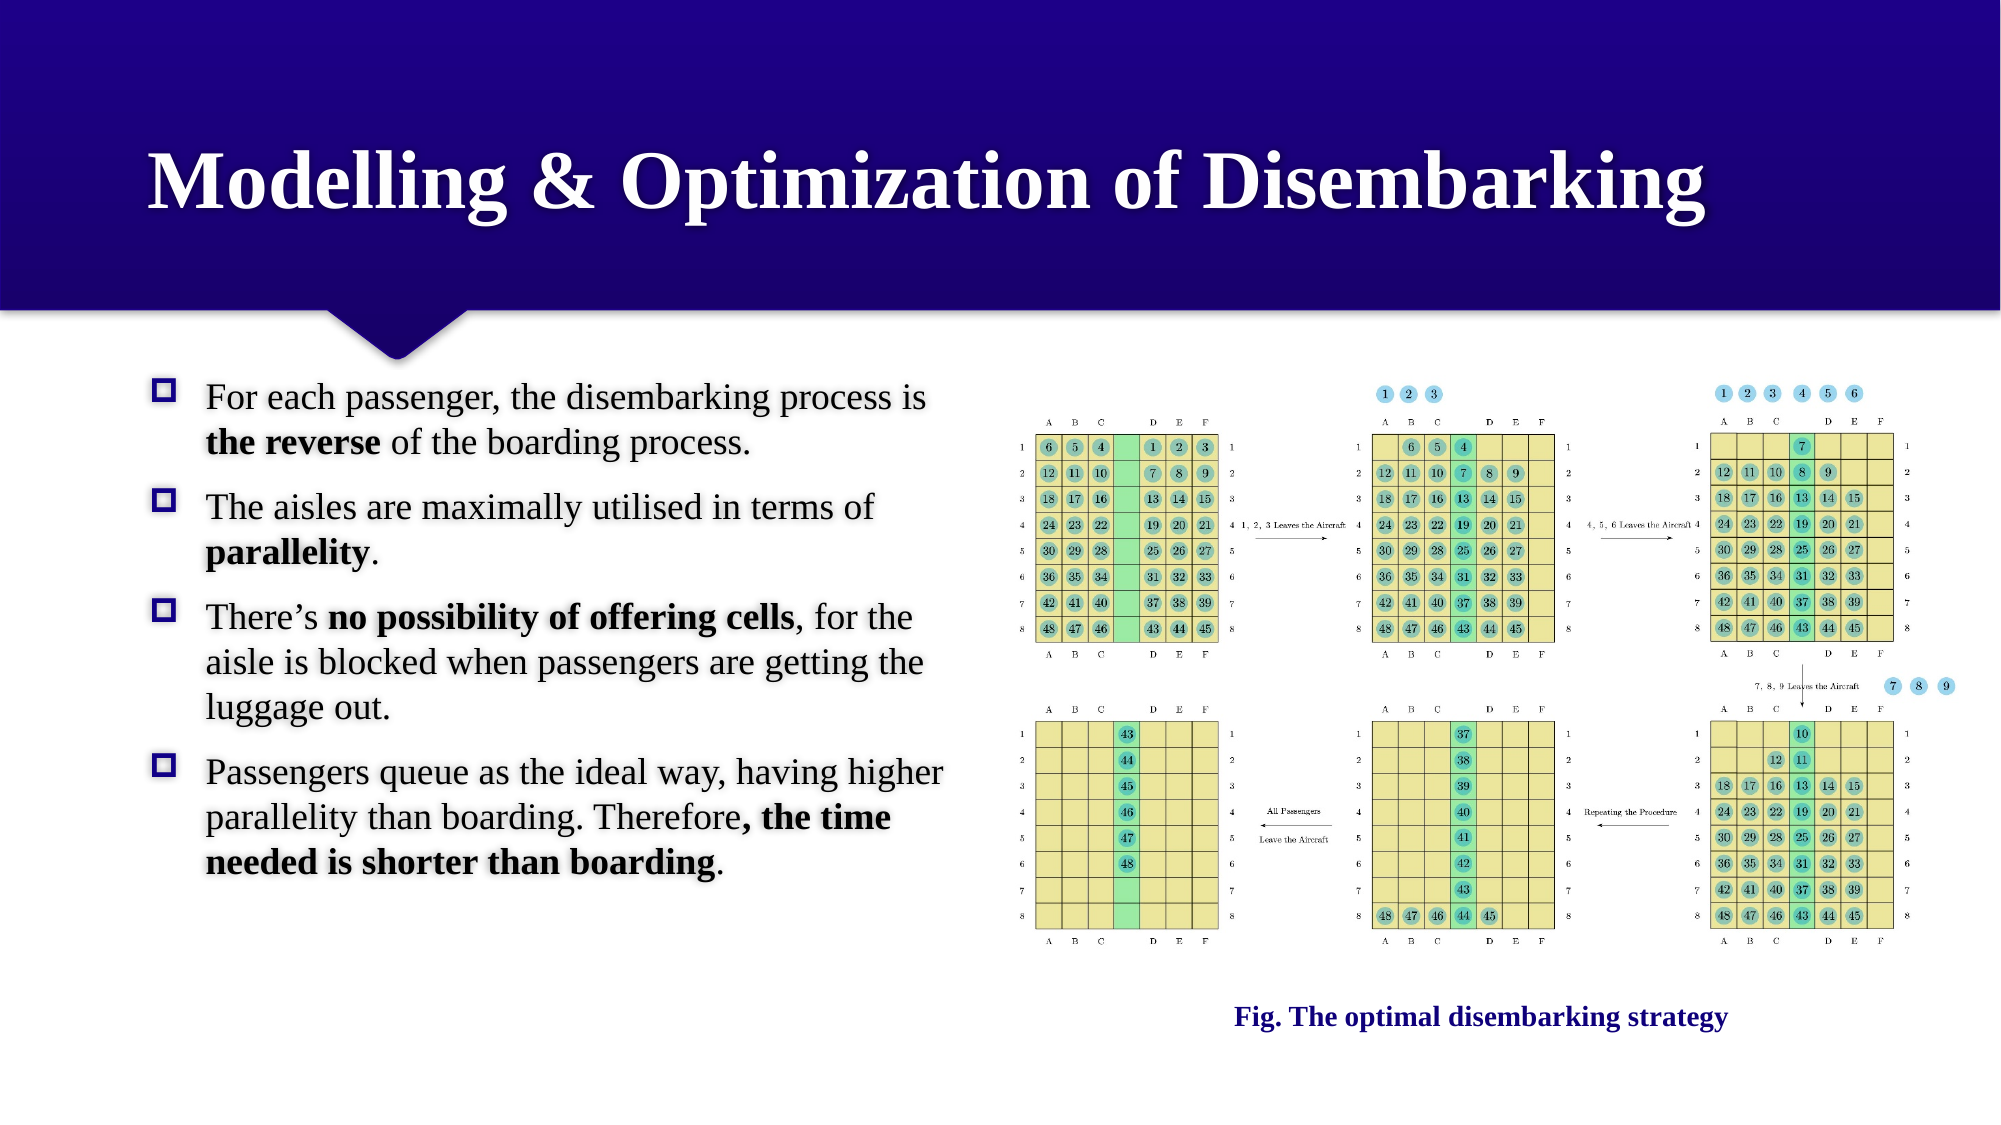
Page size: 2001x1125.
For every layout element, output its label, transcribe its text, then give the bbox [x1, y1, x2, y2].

title Modelling & Optimization of Disembarking [132, 73, 1868, 233]
text_box Fig. The optimal disembarking strategy [1141, 989, 1823, 1040]
list For each passenger, the disembarking process is the reverse of the boarding process. The aisles are maximally utilised in terms of parallelity. There’s no possibility of offering cells, for the aisle is blocked when passengers are getting the luggage out. Passengers queue as the ideal way, having higher parallelity than boarding. Therefore, the time needed is shorter than boarding. [134, 364, 999, 1052]
picture [998, 364, 1966, 974]
